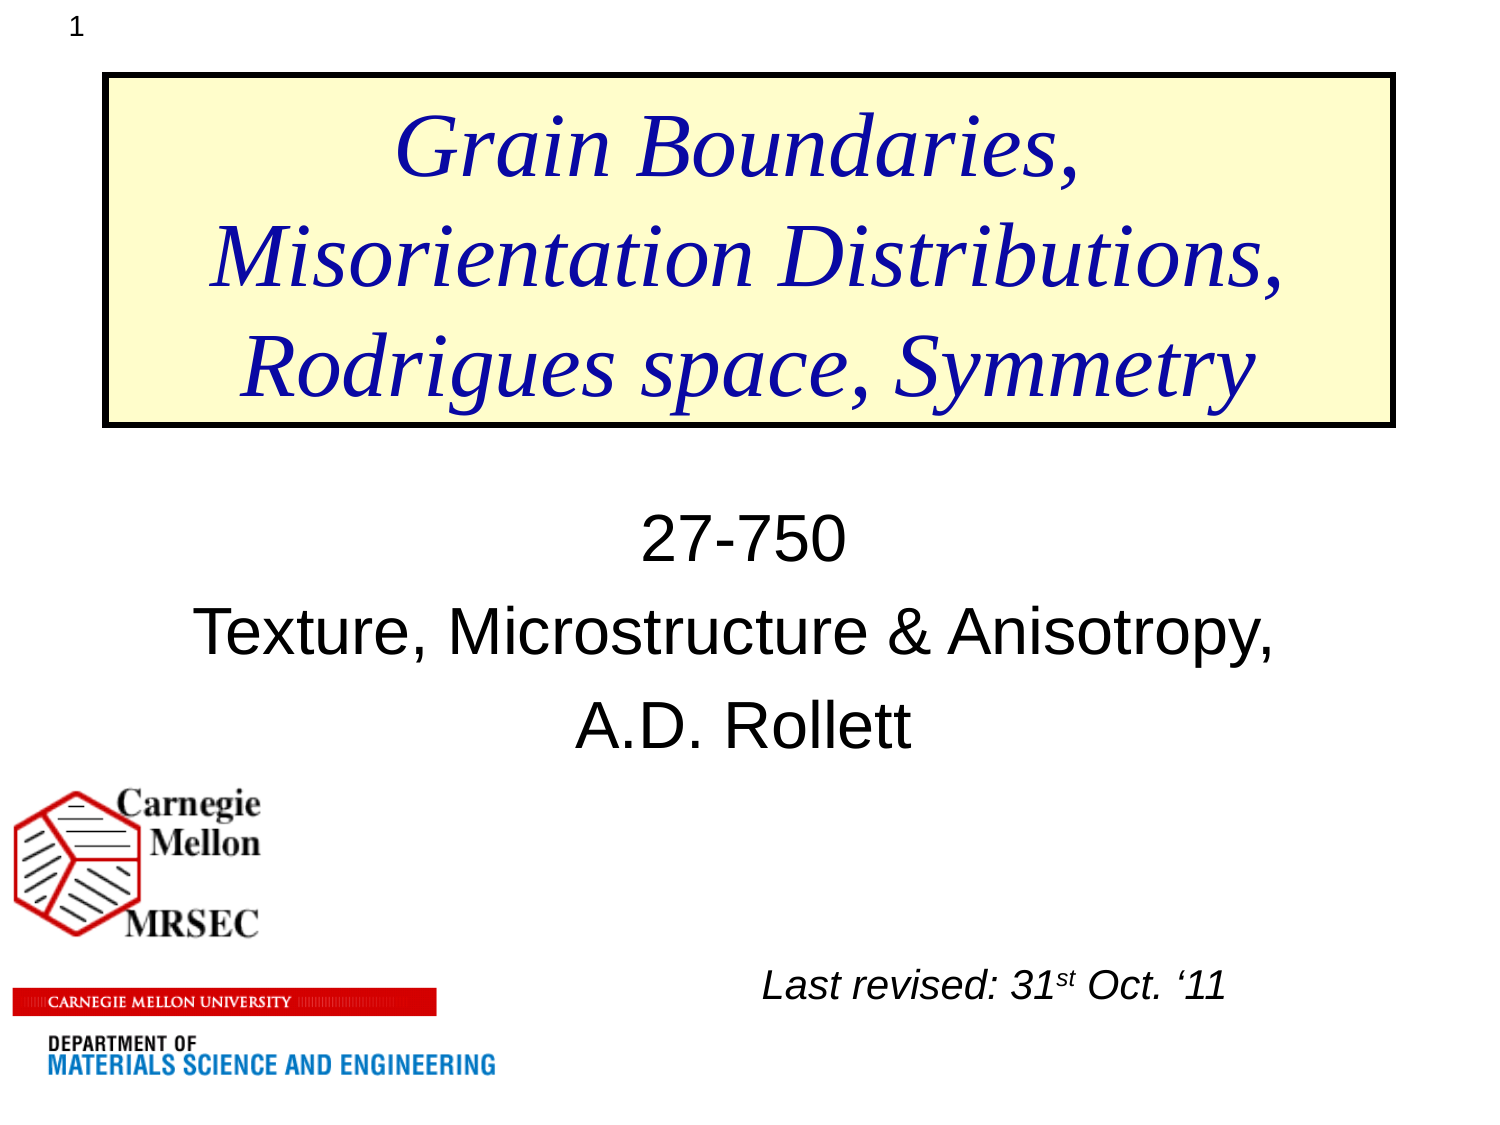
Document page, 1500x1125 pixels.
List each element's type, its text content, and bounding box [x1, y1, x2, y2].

title Grain Boundaries, Misorientation Distributions, Rodrigues space, Symmetry [105, 74, 1394, 426]
picture [12, 987, 505, 1087]
text_box Last revised: 31st Oct. ‘11 [746, 950, 1243, 1015]
slide_number 1 [0, 0, 101, 51]
subtitle 27-750 Texture, Microstructure & Anisotropy, A.D. Rollett [124, 487, 1363, 876]
picture [12, 782, 265, 951]
